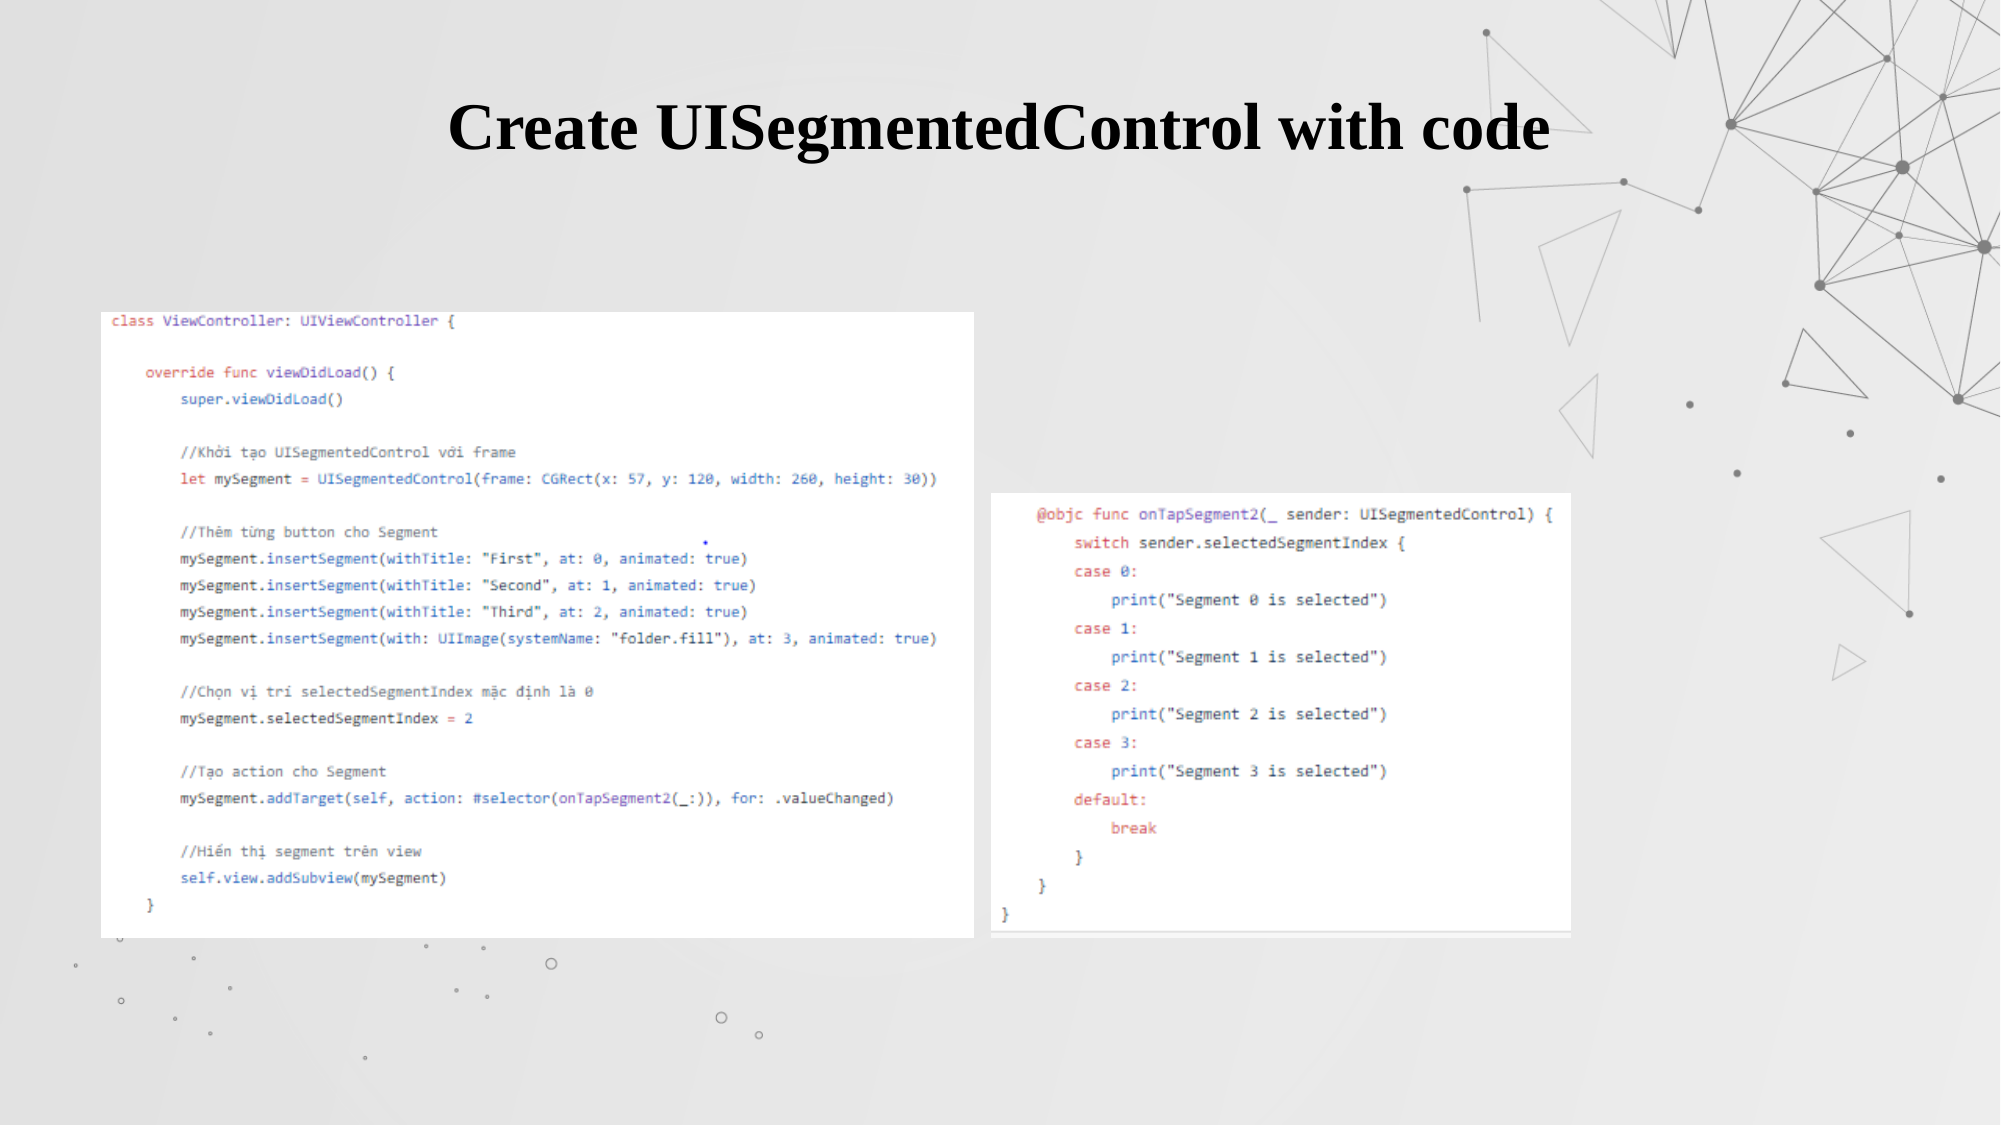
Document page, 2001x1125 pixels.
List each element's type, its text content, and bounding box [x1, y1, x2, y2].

picture [0, 0, 2001, 1125]
title Create UISegmentedControl with code [429, 77, 1571, 285]
